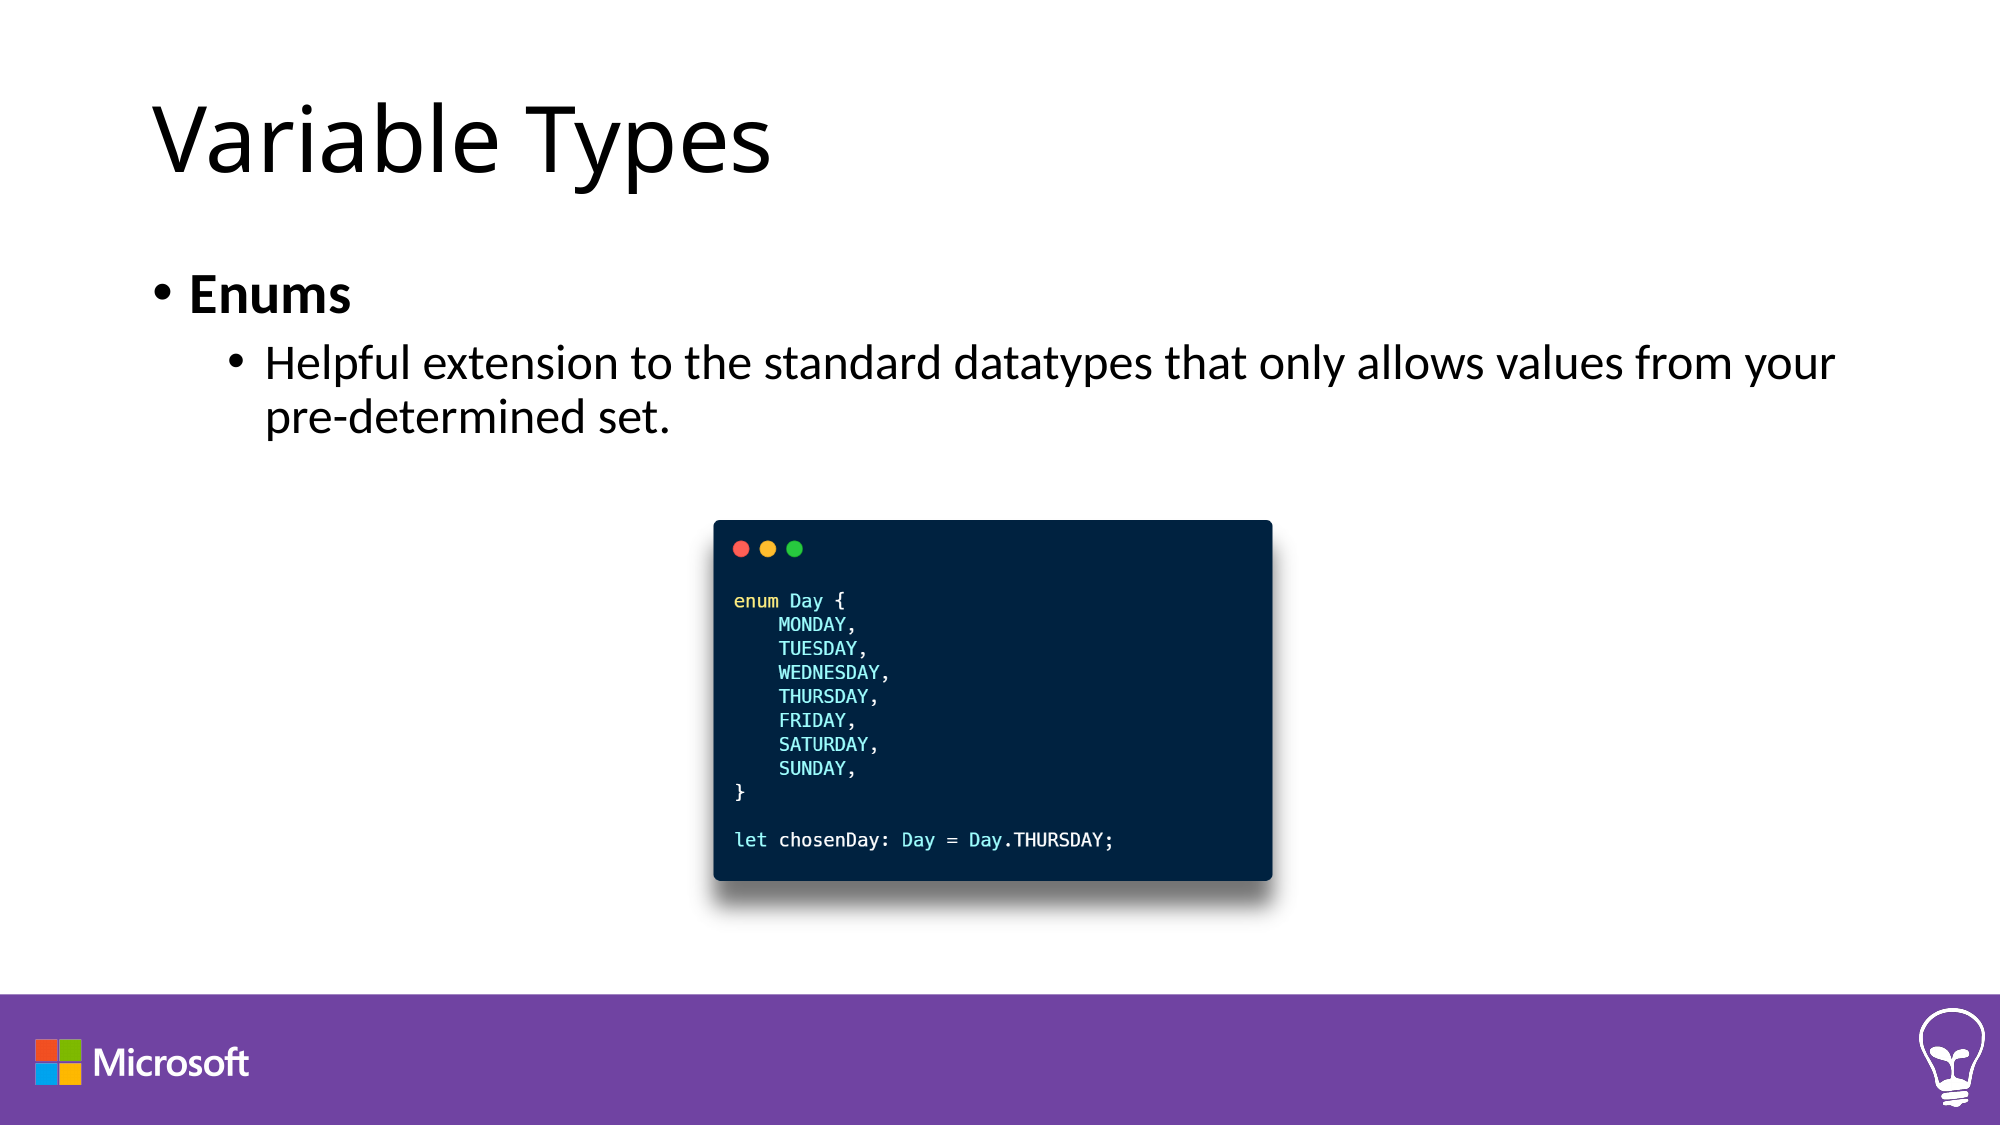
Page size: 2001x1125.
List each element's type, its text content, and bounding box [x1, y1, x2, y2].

picture [6, 1012, 278, 1112]
picture [1919, 1008, 1985, 1107]
title Variable Types [137, 59, 1863, 225]
list Enums Helpful extension to the standard datatypes that only allows values from your pre-determined set. [137, 255, 1863, 955]
picture [654, 445, 1346, 955]
